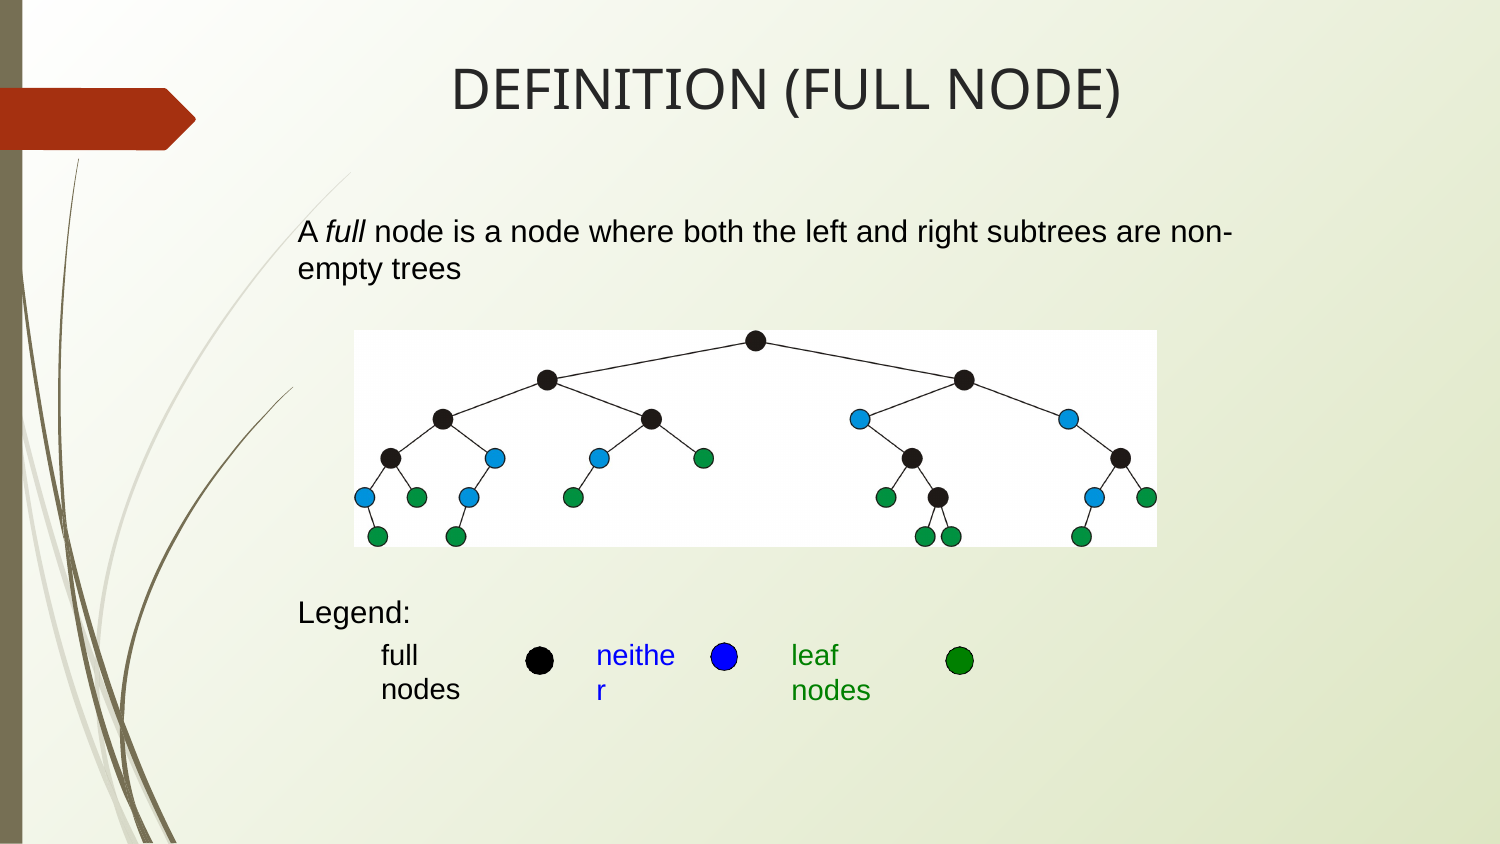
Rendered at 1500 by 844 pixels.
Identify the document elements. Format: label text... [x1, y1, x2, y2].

text_box A full node is a node where both the left and right subtrees are non- empty trees [295, 209, 1240, 286]
picture [709, 642, 739, 671]
picture [945, 646, 974, 675]
picture [354, 330, 1157, 547]
picture [525, 646, 554, 675]
text_box Legend: full nodes [295, 582, 504, 706]
text_box neither [594, 634, 683, 707]
text_box leaf nodes [789, 634, 923, 707]
title DEFINITION (FULL NODE) [448, 15, 1176, 158]
